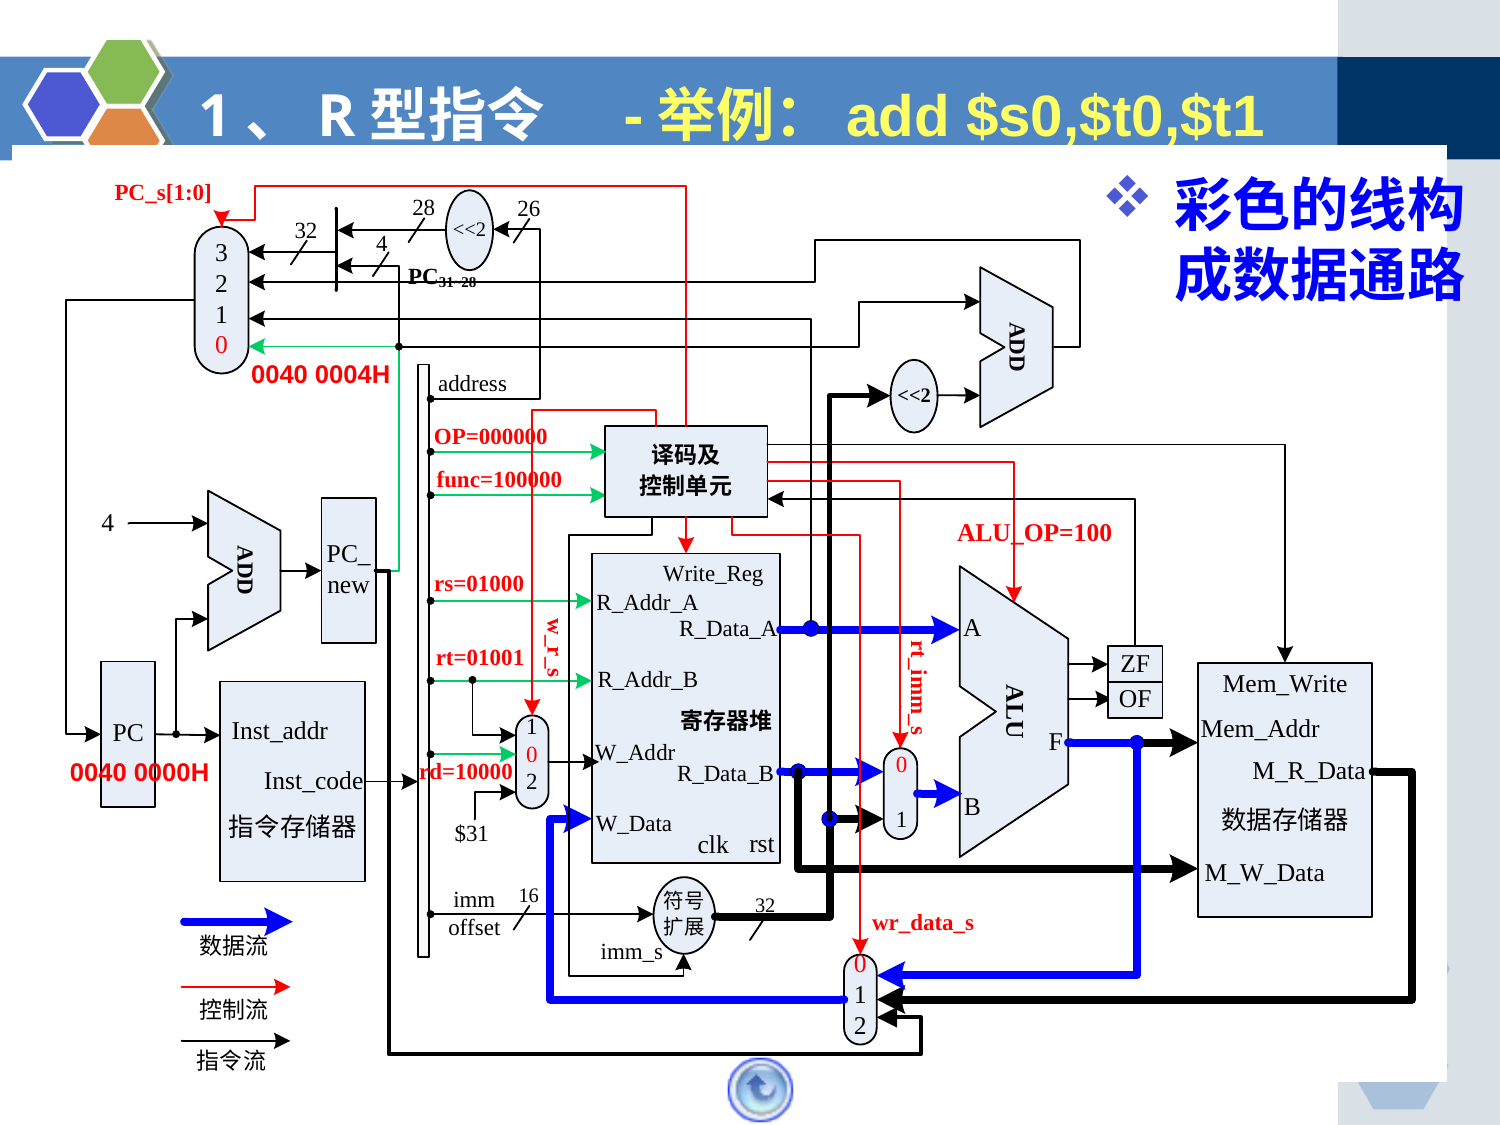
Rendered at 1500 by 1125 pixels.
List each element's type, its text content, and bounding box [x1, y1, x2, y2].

title 1、R型指令 -举例：add $s0,$t0,$t1 [183, 66, 1284, 144]
text_box 彩色的线构成数据通路 [1450, 160, 1500, 327]
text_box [11, 144, 1447, 1083]
picture [725, 1055, 796, 1125]
